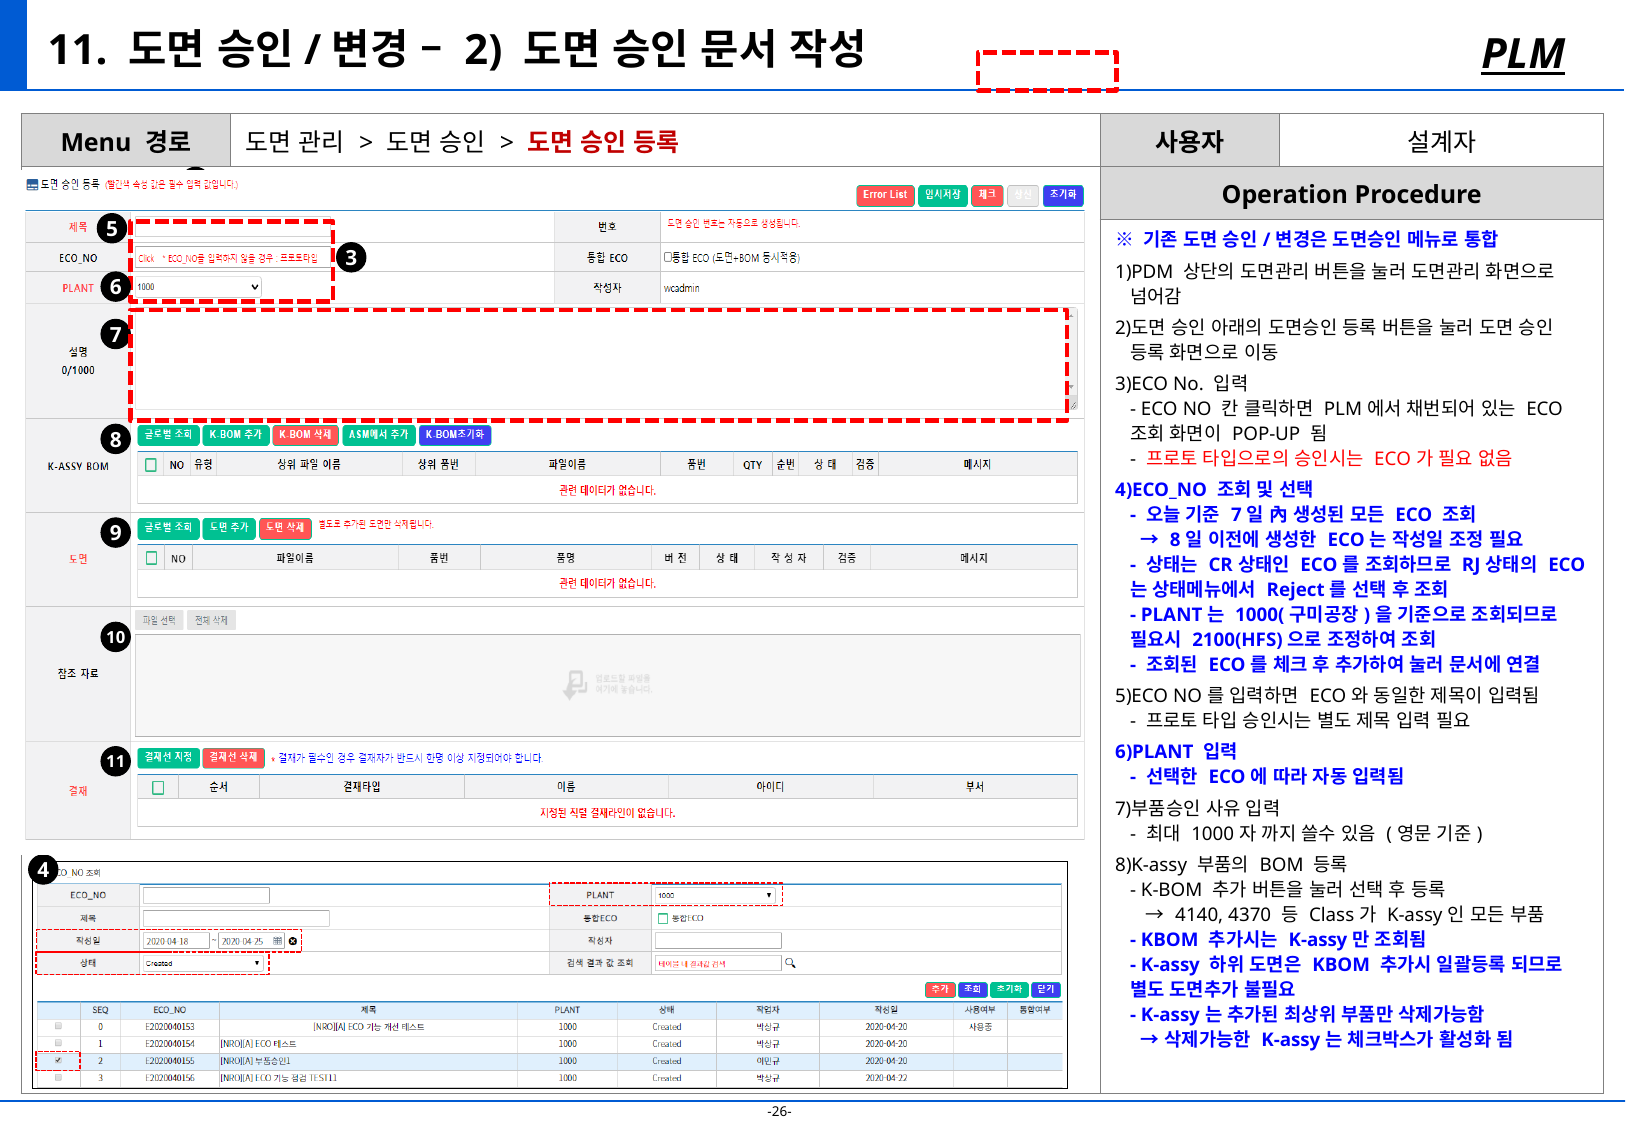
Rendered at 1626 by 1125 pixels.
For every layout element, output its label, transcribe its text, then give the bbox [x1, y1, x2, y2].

text_box PLM [1320, 19, 1581, 85]
table_cell [22, 863, 28, 1093]
table_cell [200, 167, 1100, 1093]
table_header 사용자 [1101, 114, 1279, 166]
picture [20, 170, 1085, 855]
table_header 도면 관리 > 도면 승인 > 도면 승인 등록 [231, 114, 1100, 166]
table_header 설계자 [1280, 114, 1603, 166]
title 11. 도면 승인/변경 – 2) 도면 승인 문서 작성 [32, 14, 1593, 81]
text_box [976, 51, 1119, 92]
table_header Menu 경로 [22, 114, 230, 166]
table_cell ※ 기존 도면 승인/변경은 도면승인 메뉴로 통합 PDM 상단의 도면관리 버튼을 눌러 도면관리 화면으로 넘어감 도면 승인 아래의 도면승인 등록 버튼을 눌러 도면 승인 등록 화면으로 이동 ECO No. 입력 - ECO NO 칸 클릭하면 PLM에서 채번되어 있는 ECO조회 화면이 POP-UP 됨 - 프로토 타입으로의 승인시는 ECO가 필요 없음 ECO_NO 조회 및 선택 - 오늘 기준 7일 內 생성된 모든 ECO 조회 → 8일 이전에 생성한 ECO는 작성일 조정 필요 - 상태는 CR상태인 ECO를 조회하므로 RJ상태의 ECO는 상태메뉴에서 Reject를 선택 후 조회 - PLANT는 1000(구미공장)을 기준으로 조회되므로 필요시 2100(HFS)으로 조정하여 조회 - 조회된 ECO를 체크 후 추가하여 눌러 문서에 연결 ECO NO를 입력하면 ECO와 동일한 제목이 입력됨 - 프로토 타입 승인시는 별도 제목 입력 필요 PLANT 입력 - 선택한 ECO에 따라 자동 입력됨 부품승인 사유 입력 - 최대 1000자 까지 쓸수 있음 (영문 기준) K-assy 부품의 BOM 등록 - K-BOM 추가 버튼을 눌러 선택 후 등록 → 4140, 4370 등 Class가 K-assy인 모든 부품 - KBOM 추가시는 K-assy만 조회됨 - K-assy 하위 도면은 KBOM 추가시 일괄등록 되므로 별도 도면추가 불필요 - K-assy는 추가된 최상위 부품만 삭제가능함 → 삭제가능한 K-assy는 체크박스가 활성화 됨 [1101, 220, 1603, 1093]
picture [32, 860, 1068, 1090]
table_cell Operation Procedure [1101, 167, 1603, 219]
